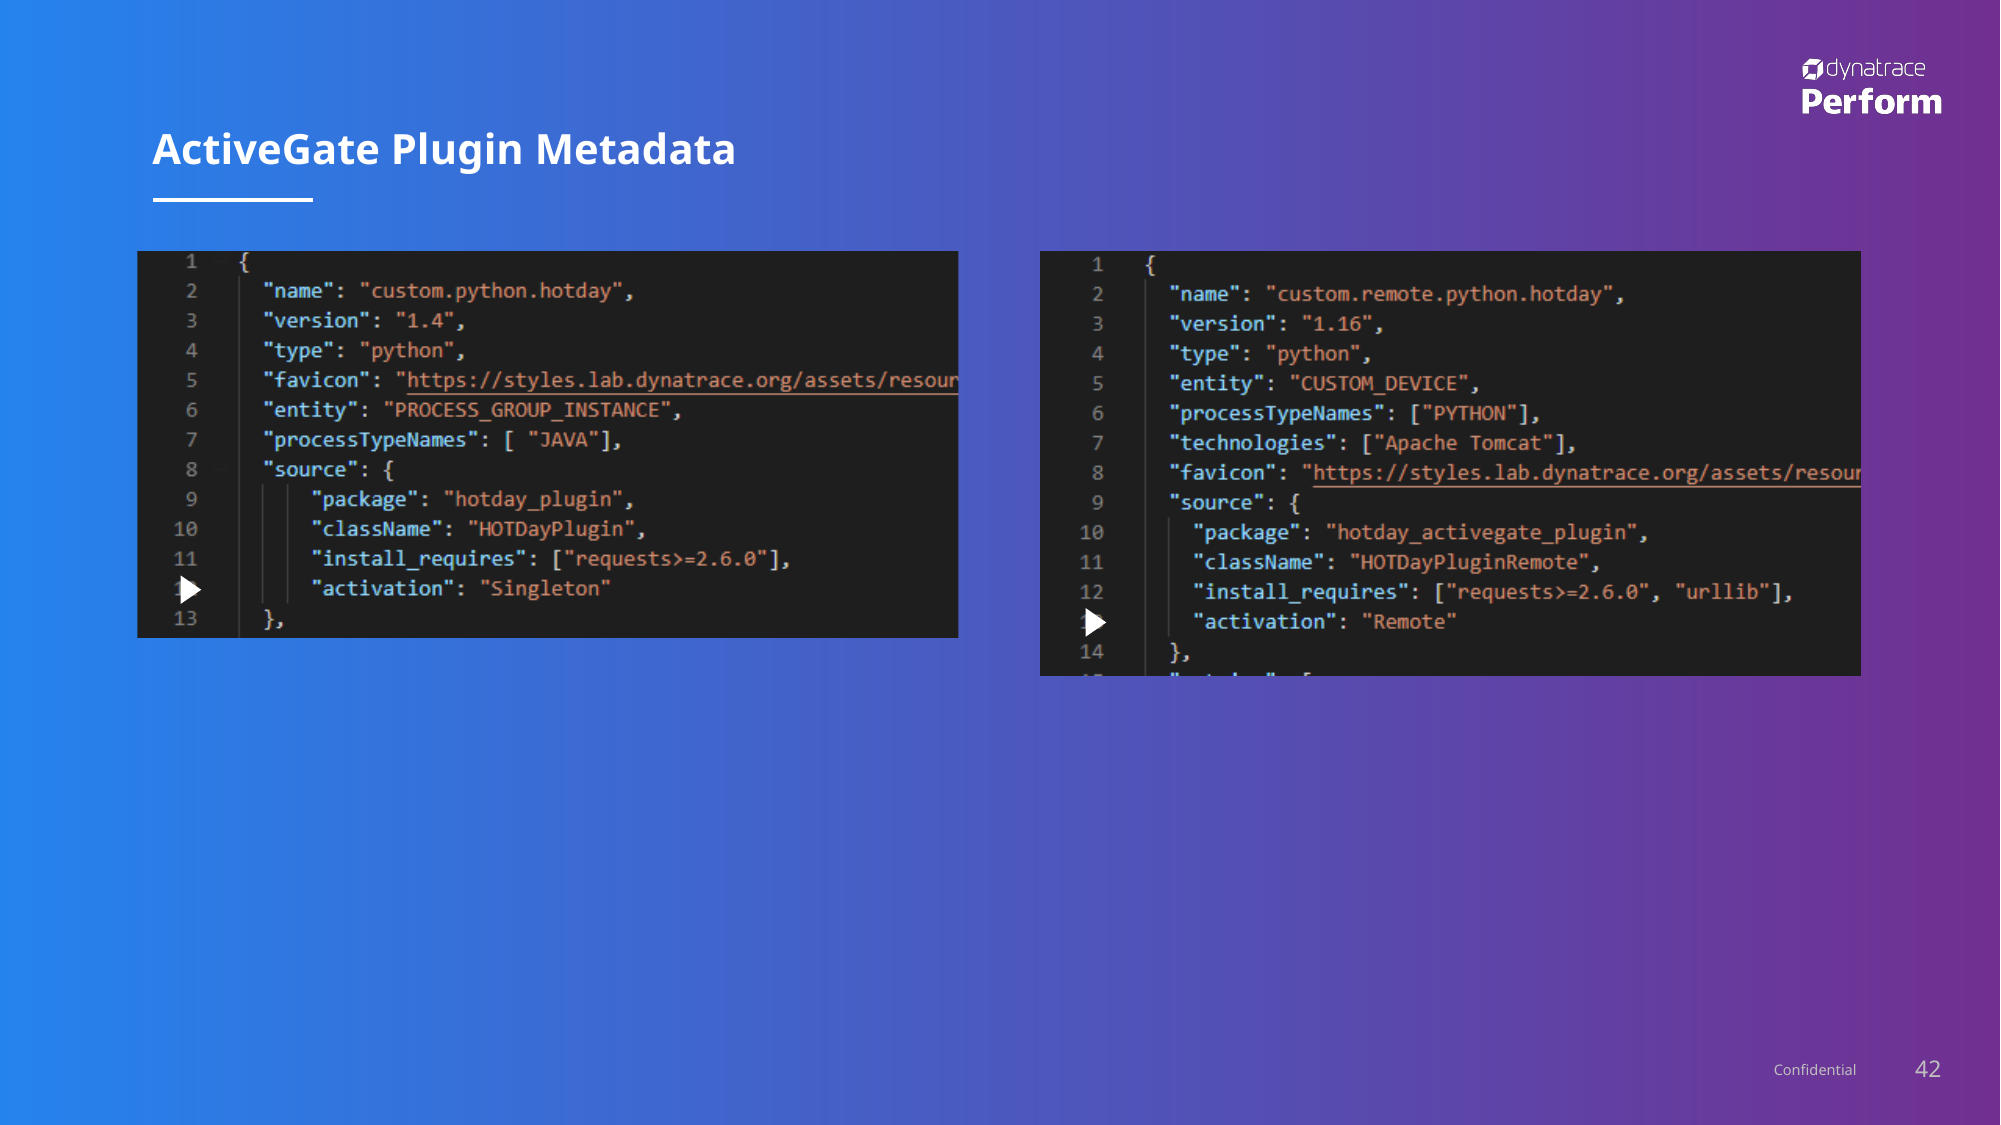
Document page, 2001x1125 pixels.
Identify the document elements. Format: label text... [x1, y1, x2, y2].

picture [137, 251, 959, 638]
picture [1040, 251, 1861, 676]
picture [1797, 51, 1945, 125]
title ActiveGate Plugin Metadata [137, 59, 1863, 181]
